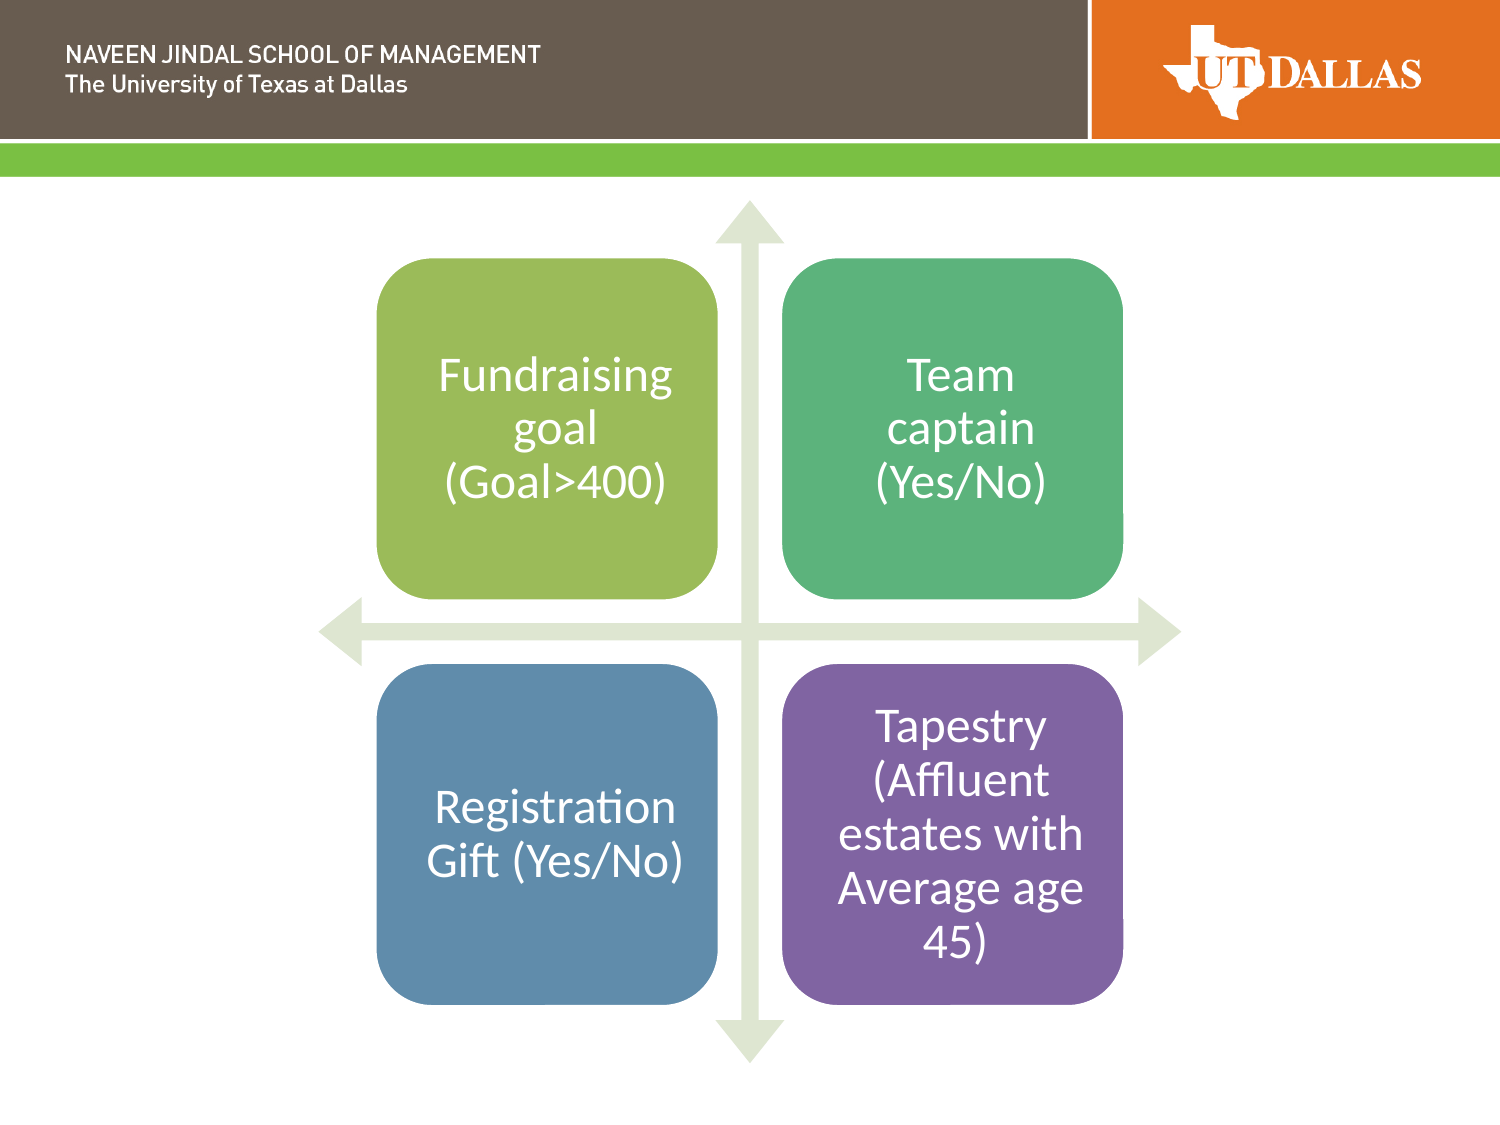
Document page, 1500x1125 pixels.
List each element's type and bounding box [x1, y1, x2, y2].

list [74, 199, 1426, 1064]
picture [0, 0, 1500, 1125]
